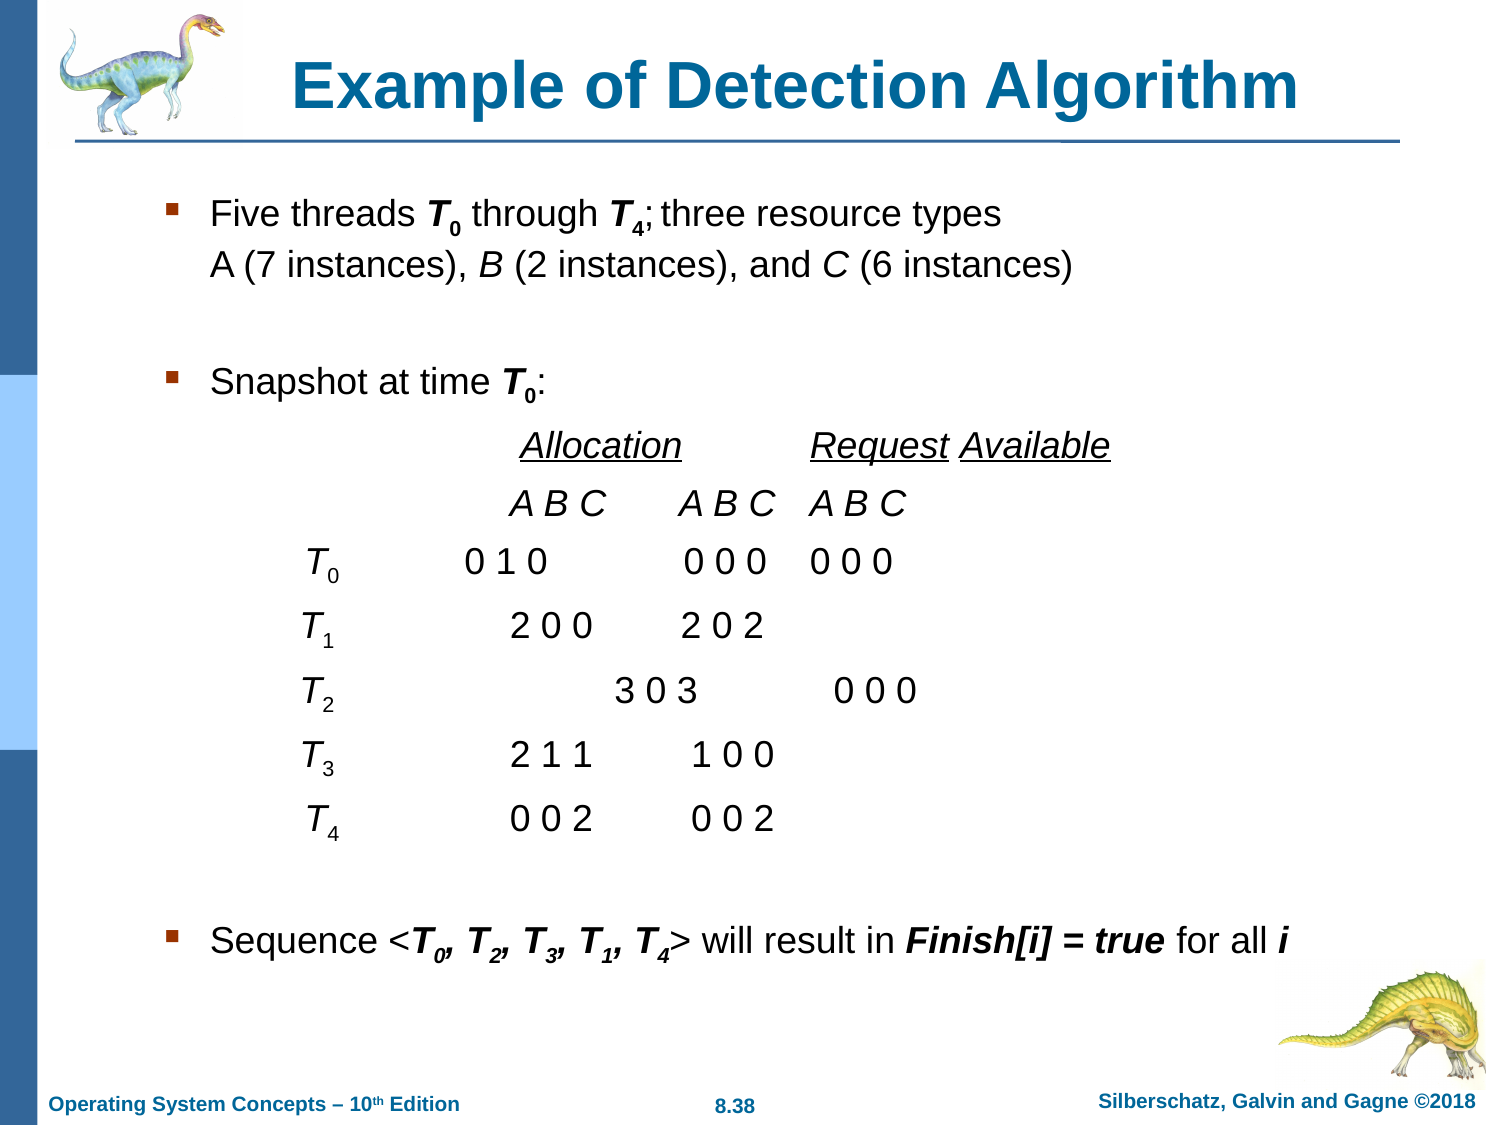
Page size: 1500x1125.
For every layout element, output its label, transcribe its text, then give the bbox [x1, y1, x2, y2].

picture [46, 0, 243, 149]
list Five threads T0 through T4; three resource types A (7 instances), B (2 instances), and C (6 instances) Snapshot at time T0: Allocation Request Available A B C A B C A B C T0 0 1 0 0 0 0 0 0 0 T1 2 0 0 2 0 2 T2 3 0 3 0 0 0 T3 2 1 1 1 0 0 T4 0 0 2 0 0 2 Sequence <T0, T2, T3, T1, T4> will result in Finish[i] = true for all i [147, 181, 1467, 1022]
title Example of Detection Algorithm [167, 35, 1425, 130]
picture [1275, 959, 1486, 1090]
